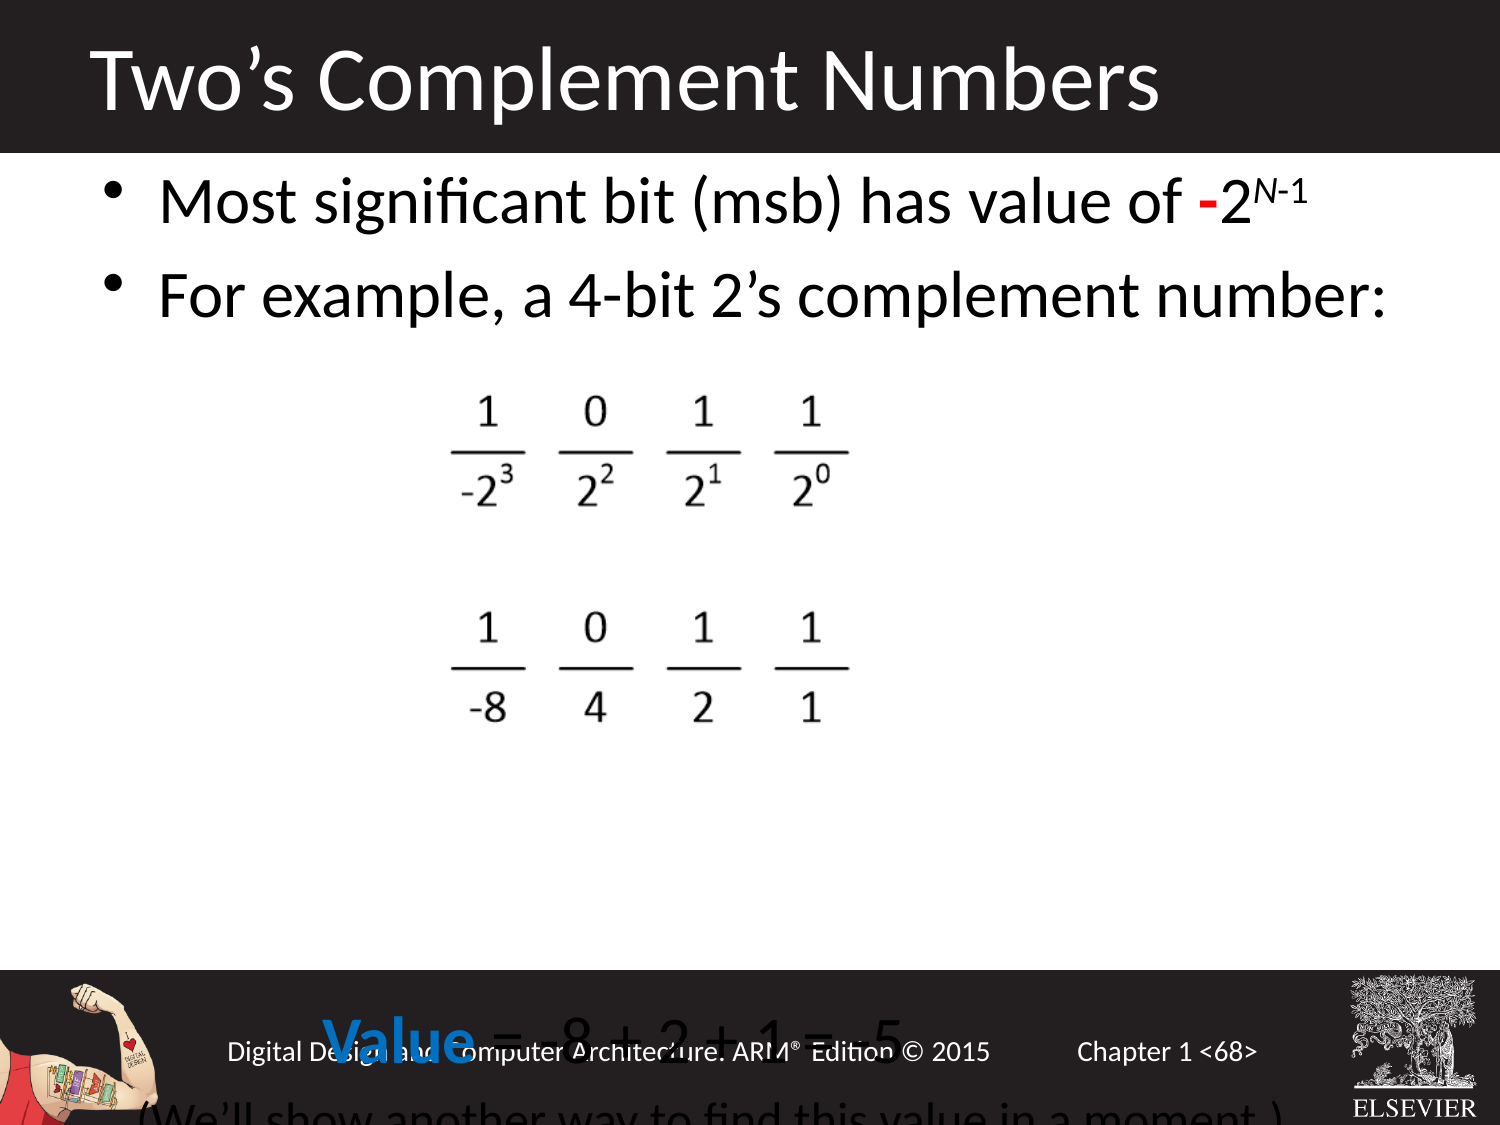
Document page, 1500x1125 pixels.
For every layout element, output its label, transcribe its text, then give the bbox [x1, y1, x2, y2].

picture [449, 375, 851, 738]
picture [0, 979, 163, 1125]
text_box Most significant bit (msb) has value of -2N-1 For example, a 4-bit 2’s complement number: Value = -8 + 2 + 1 = -5 (We’ll show another way to find this value in a moment.) [87, 149, 1413, 1000]
text_box Two’s Complement Numbers [75, 11, 1375, 136]
picture [1350, 974, 1477, 1117]
